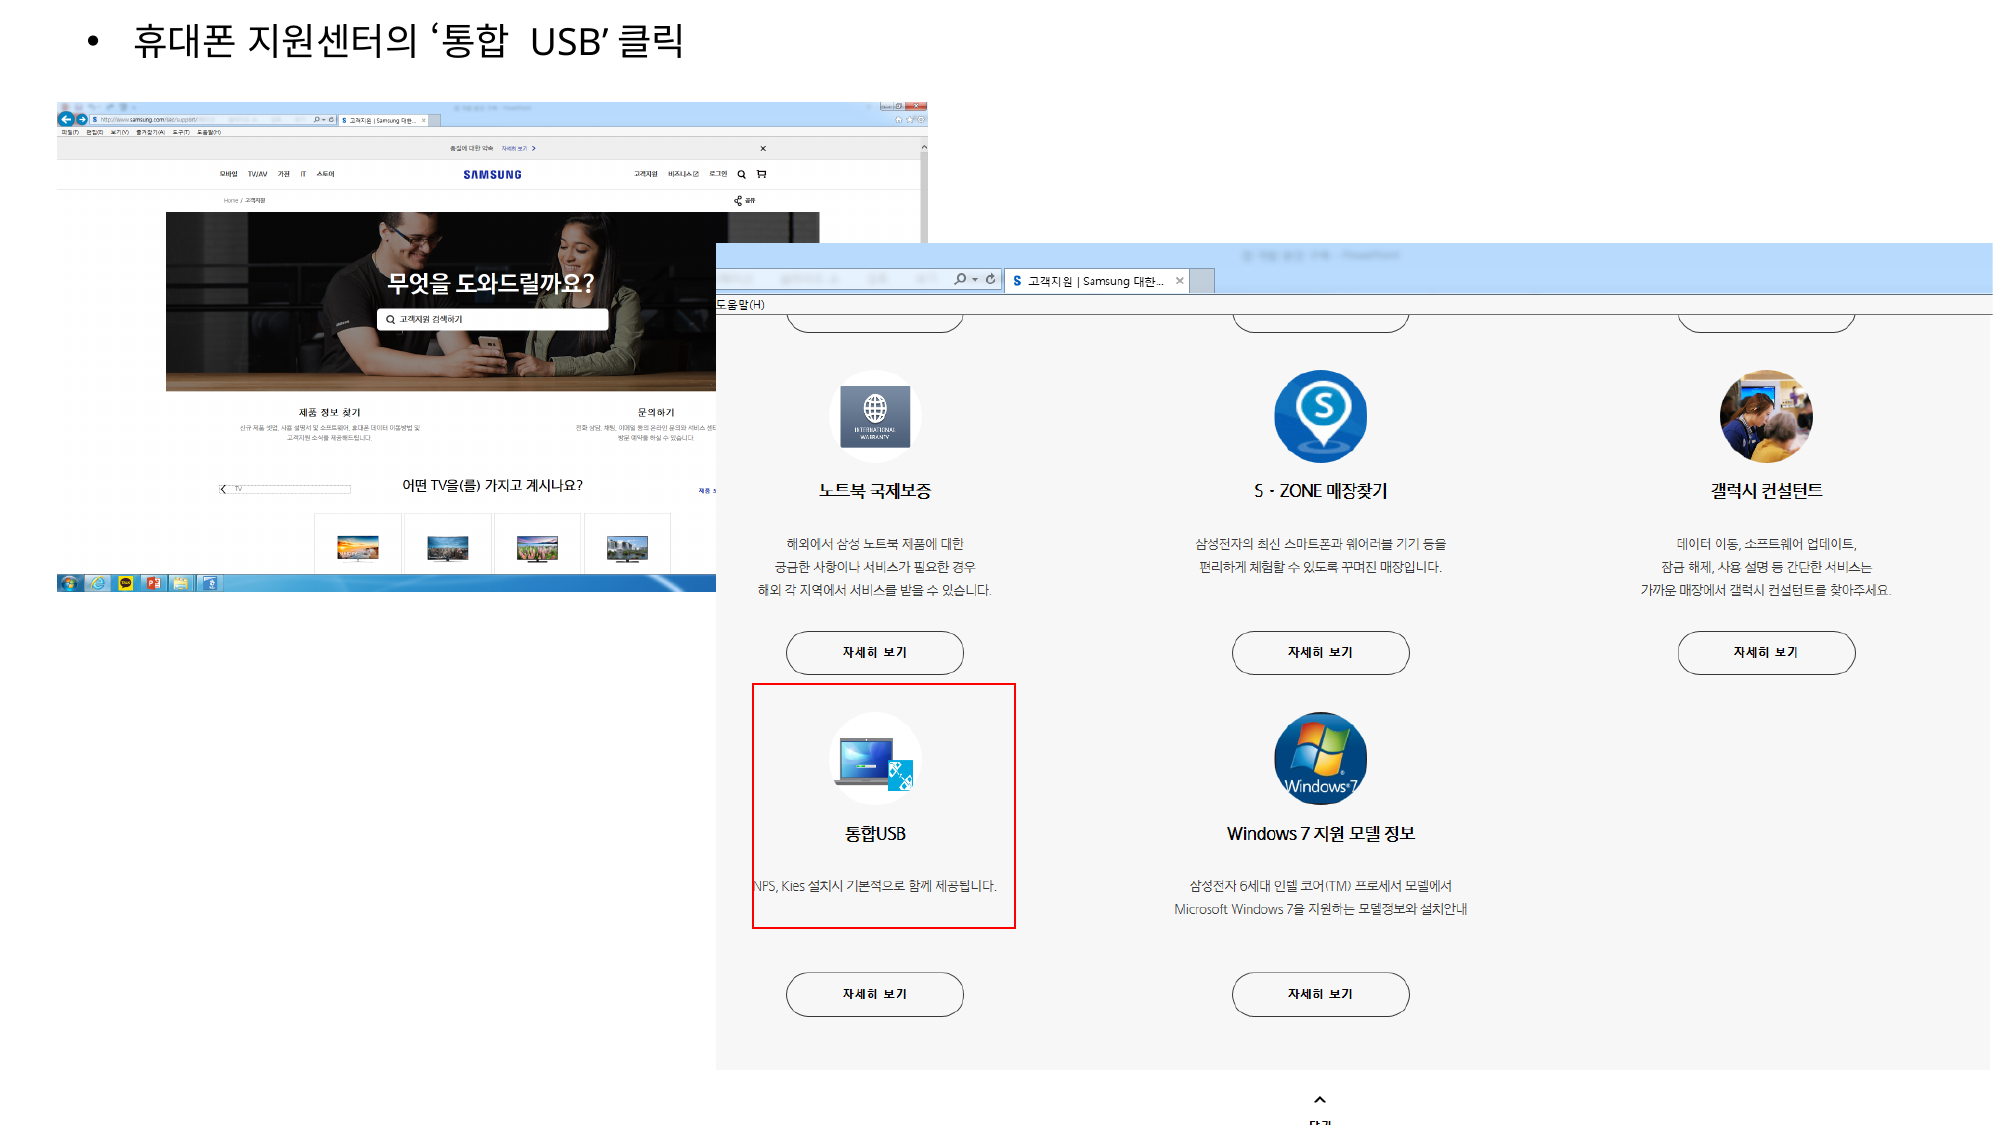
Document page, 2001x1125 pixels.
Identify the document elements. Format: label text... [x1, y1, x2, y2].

picture [57, 102, 1993, 1125]
text_box 휴대폰 지원센터의 ‘통합 USB’클릭 [71, 10, 702, 71]
